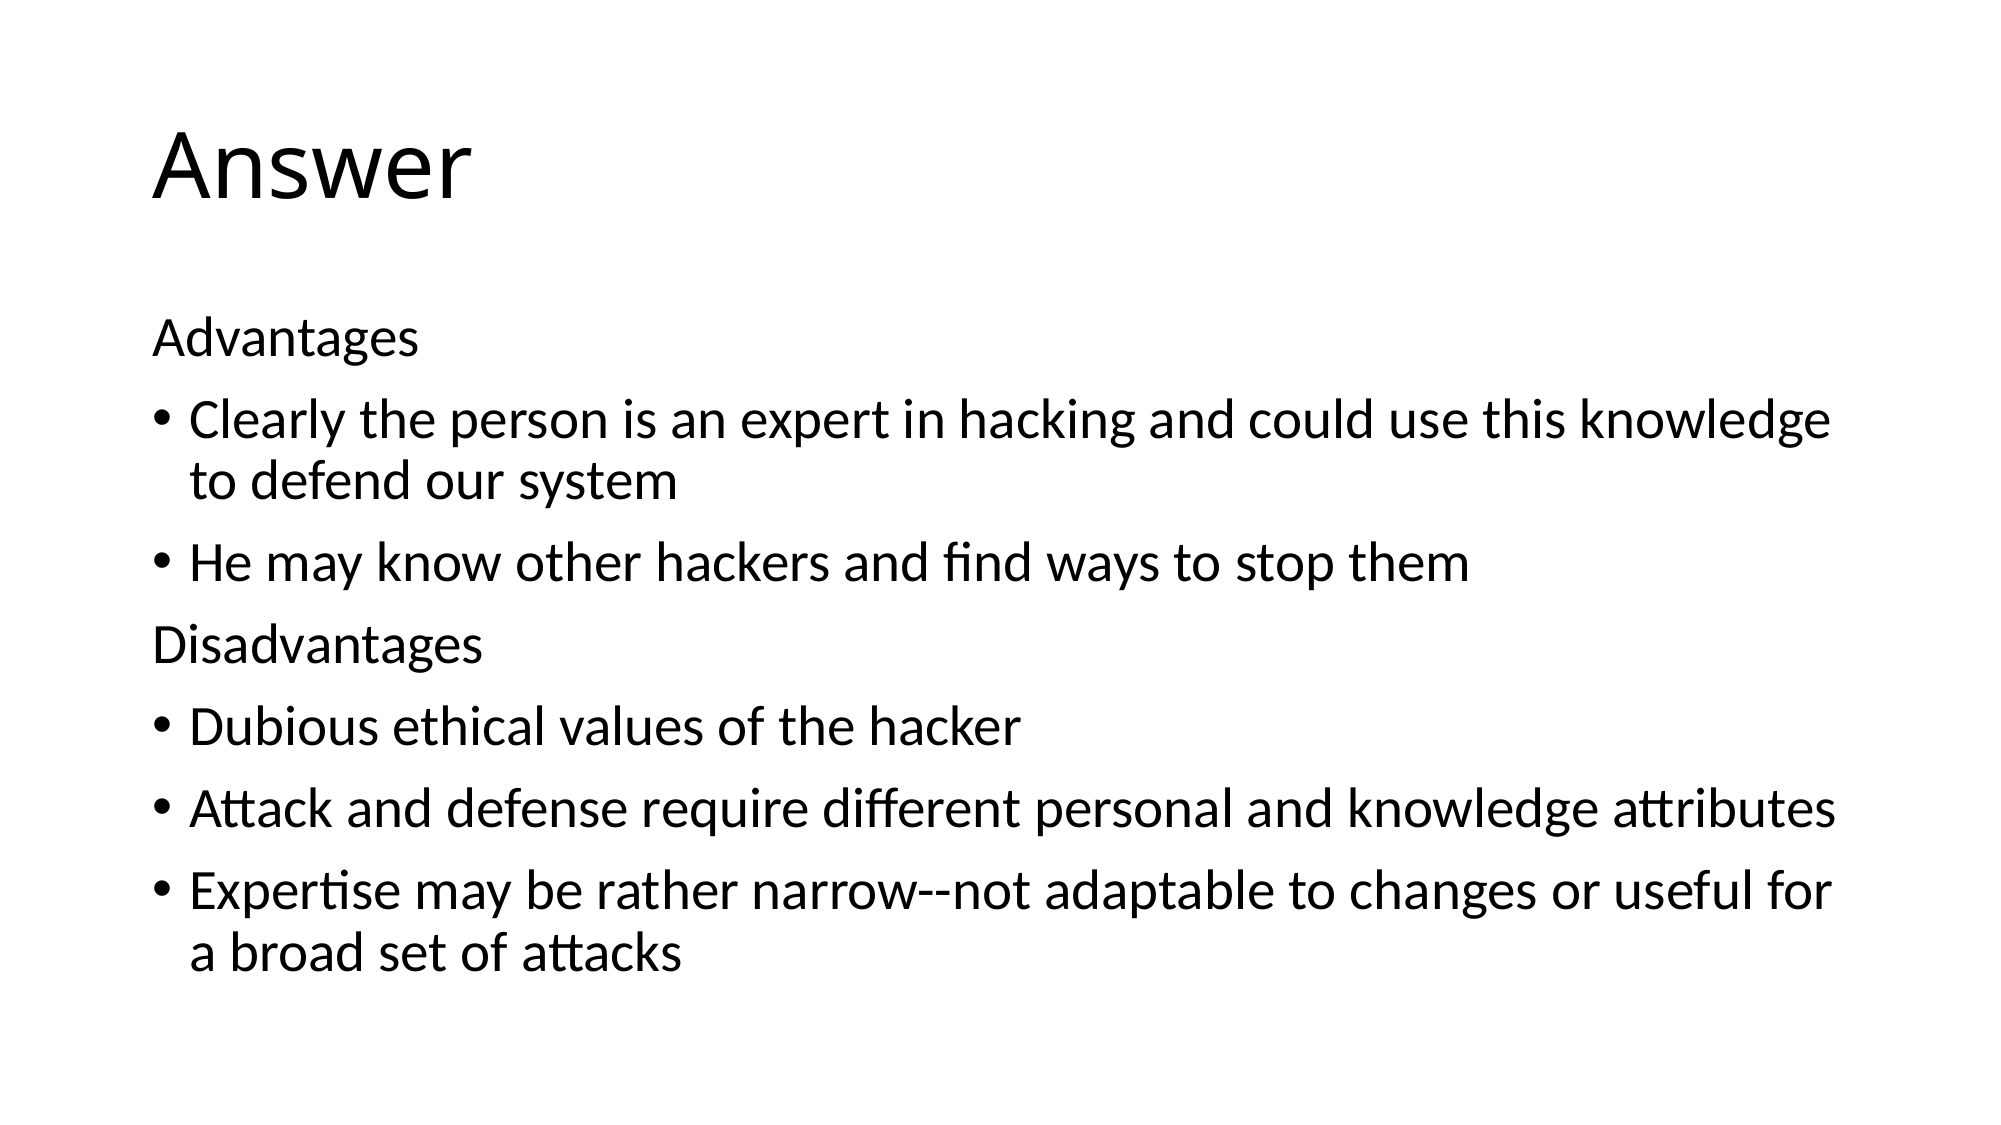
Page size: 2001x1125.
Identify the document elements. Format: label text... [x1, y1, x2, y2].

list Advantages Clearly the person is an expert in hacking and could use this knowledge to defend our system He may know other hackers and find ways to stop them Disadvantages Dubious ethical values of the hacker Attack and defense require different personal and knowledge attributes Expertise may be rather narrow--not adaptable to changes or useful for a broad set of attacks [137, 299, 1863, 1014]
title Answer [137, 59, 1863, 278]
